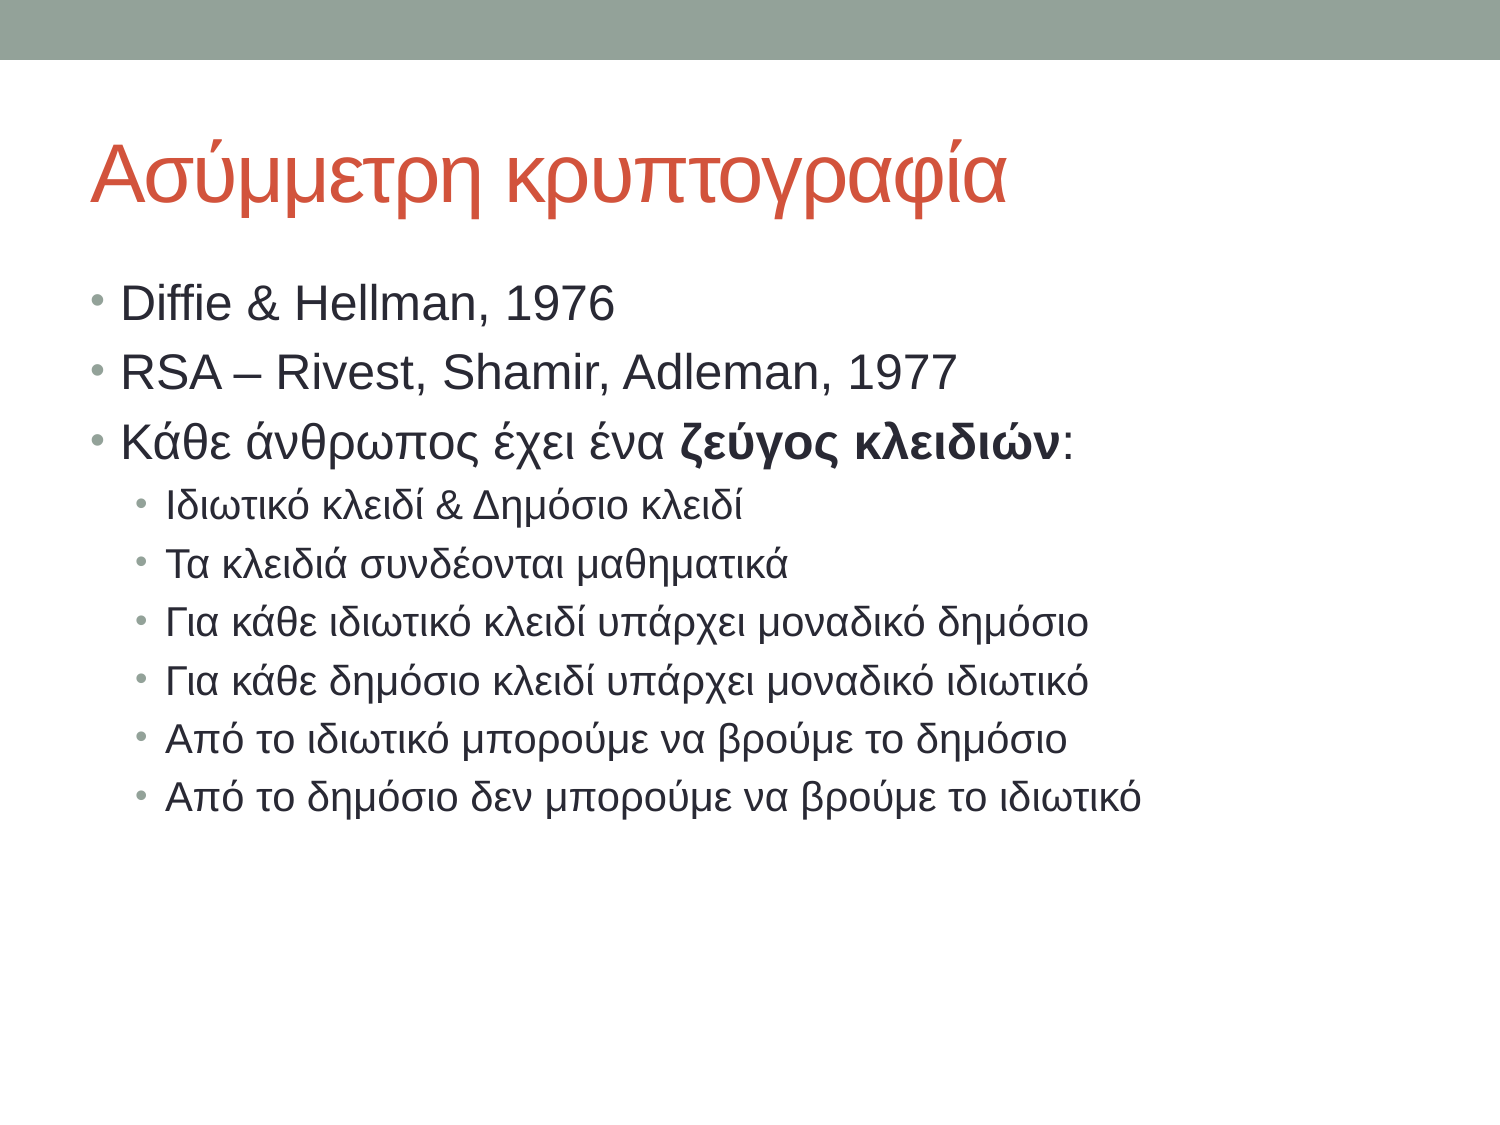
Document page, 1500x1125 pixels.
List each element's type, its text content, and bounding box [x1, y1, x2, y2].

title Ασύμμετρη κρυπτογραφία [75, 87, 1425, 250]
list Diffie & Hellman, 1976 RSA – Rivest, Shamir, Adleman, 1977 Κάθε άνθρωπος έχει ένα ζεύγος κλειδιών: Ιδιωτικό κλειδί & Δημόσιο κλειδί Τα κλειδιά συνδέονται μαθηματικά Για κάθε ιδιωτικό κλειδί υπάρχει μοναδικό δημόσιο Για κάθε δημόσιο κλειδί υπάρχει μοναδικό ιδιωτικό Από το ιδιωτικό μπορούμε να βρούμε το δημόσιο Από το δημόσιο δεν μπορούμε να βρούμε το ιδιωτικό [75, 262, 1425, 1063]
